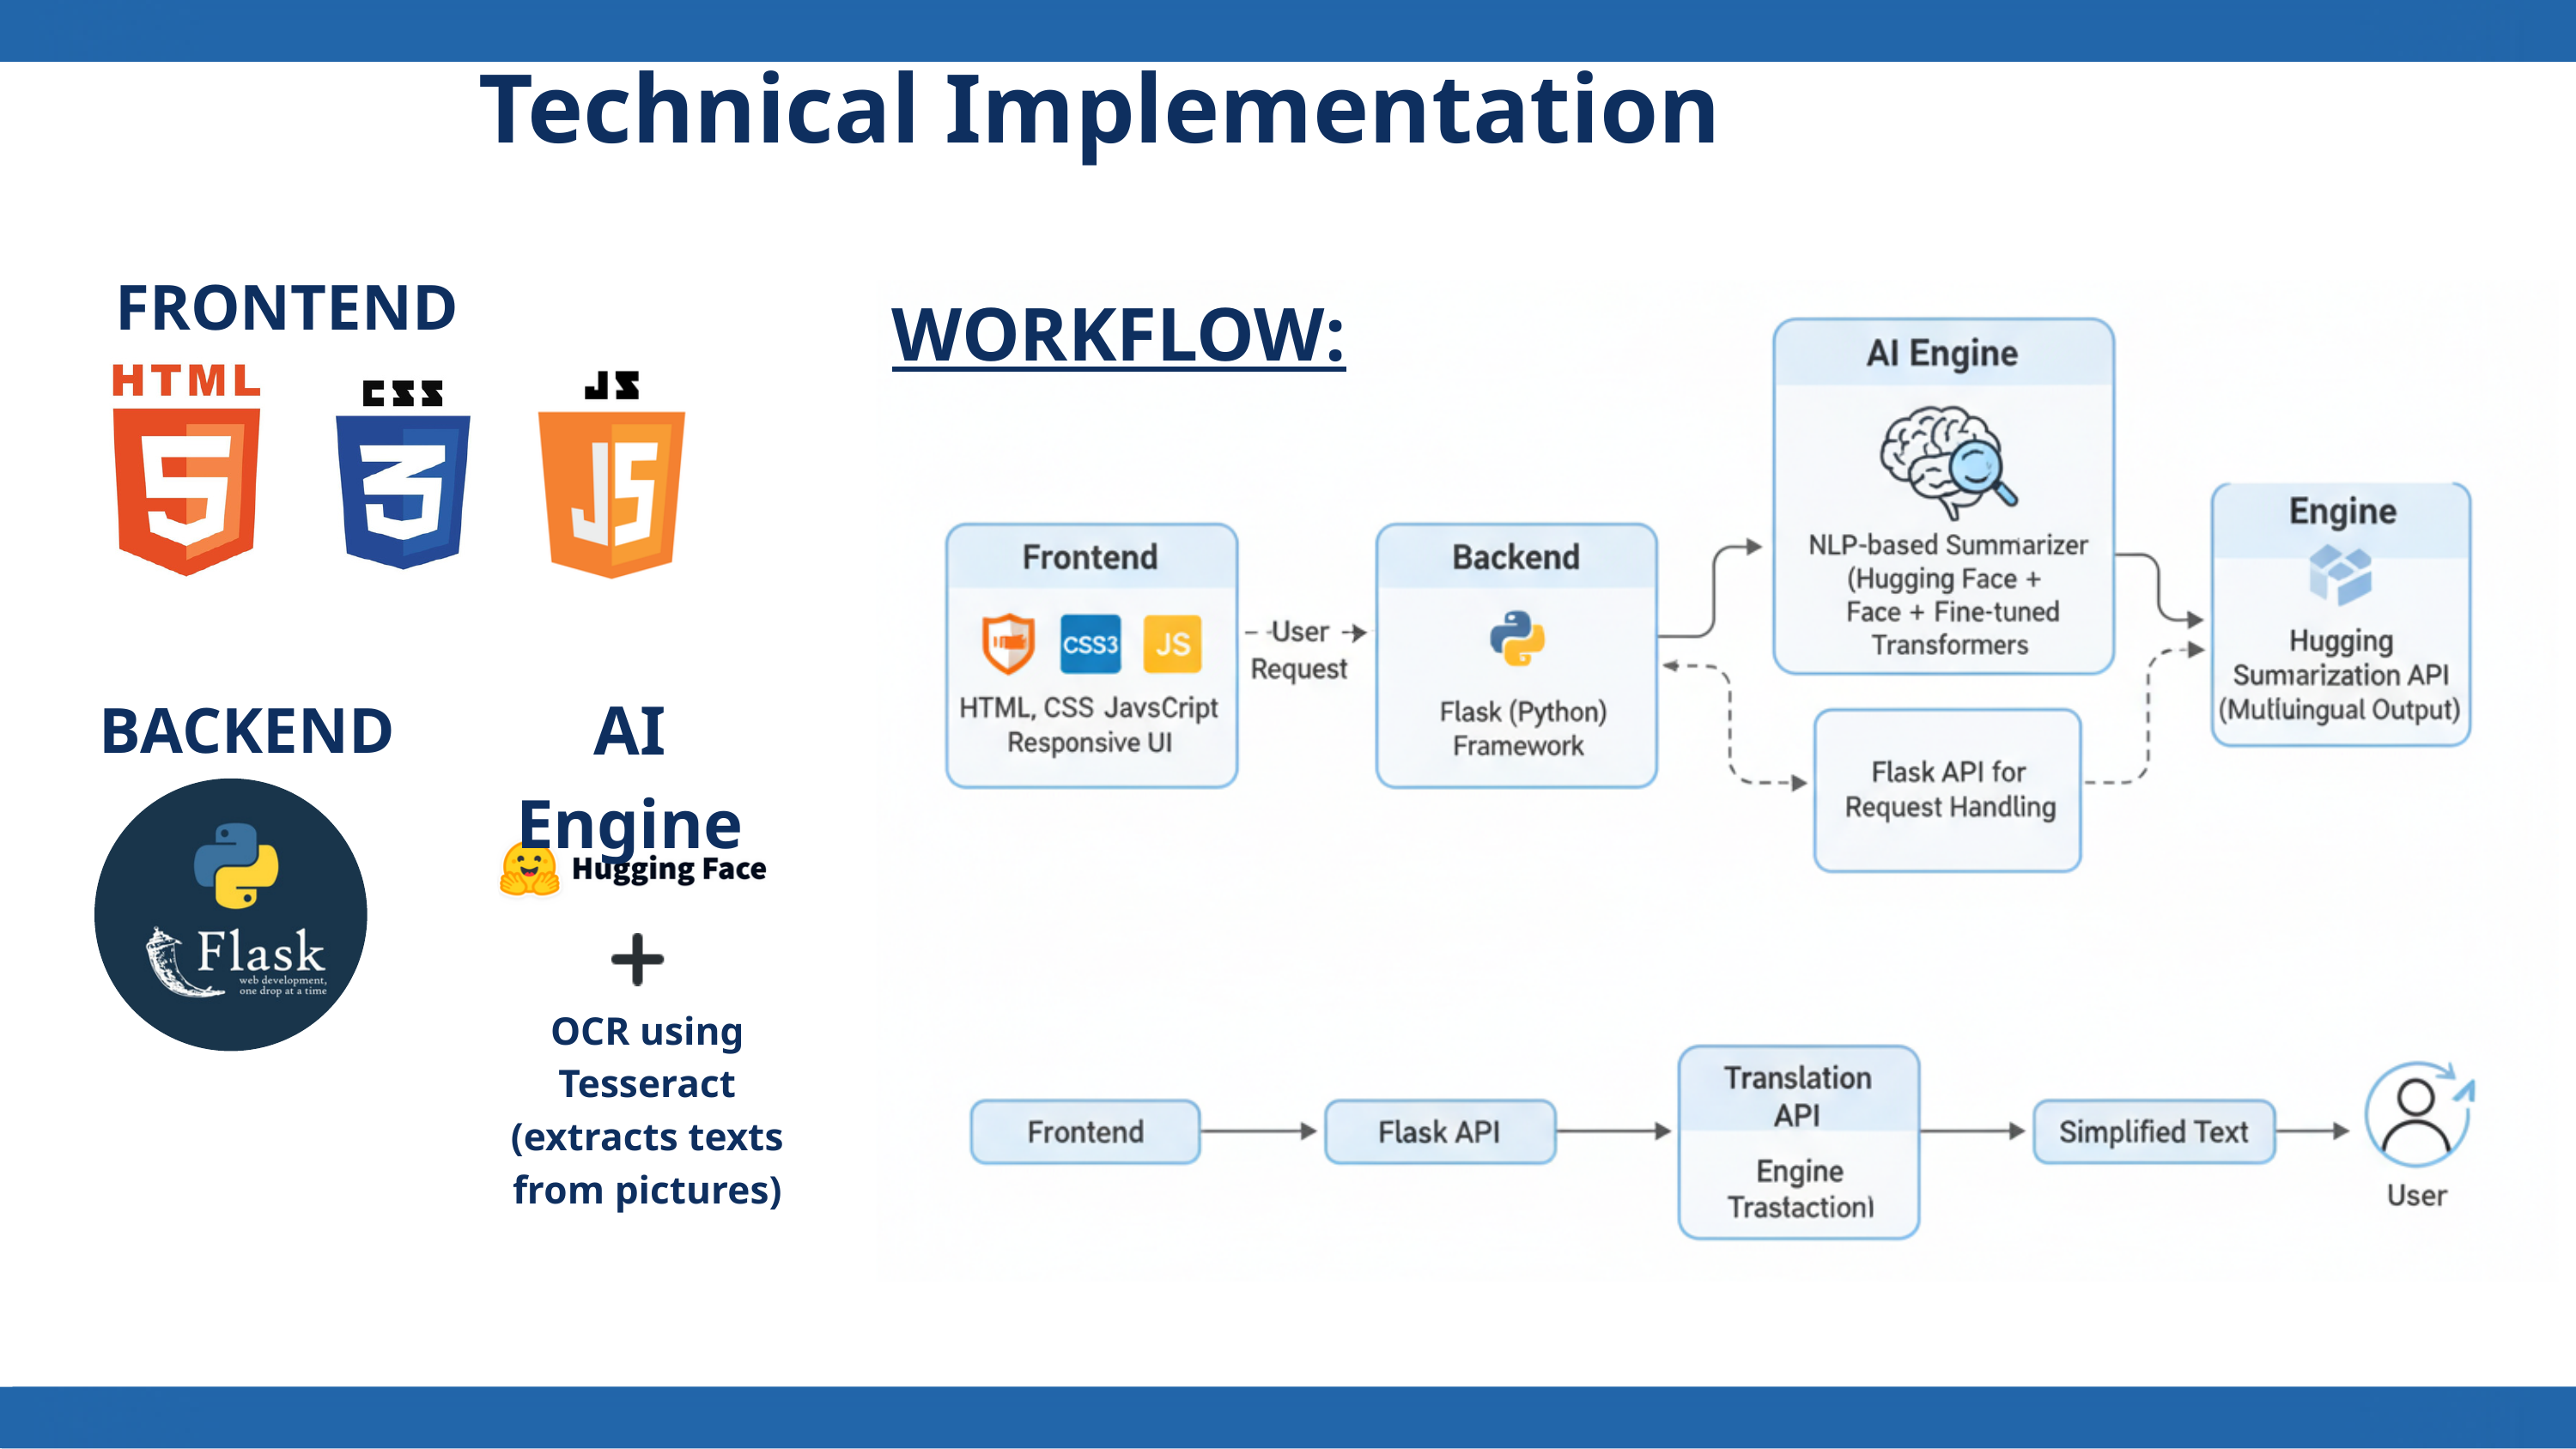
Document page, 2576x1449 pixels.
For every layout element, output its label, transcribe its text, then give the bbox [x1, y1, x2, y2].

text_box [46, 328, 330, 612]
text_box OCR using Tesseract (extracts texts from pictures) [496, 999, 799, 1212]
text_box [495, 731, 770, 1005]
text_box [495, 359, 727, 591]
text_box [876, 280, 2559, 1282]
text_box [94, 778, 368, 1052]
text_box AI Engine [477, 675, 783, 863]
text_box BACKEND [94, 678, 400, 767]
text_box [265, 338, 540, 612]
text_box FRONTEND [113, 255, 460, 336]
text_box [0, 0, 2576, 63]
text_box Technical Implementation [429, 72, 1771, 162]
text_box WORKFLOW: [744, 273, 1493, 376]
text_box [0, 1386, 2576, 1449]
